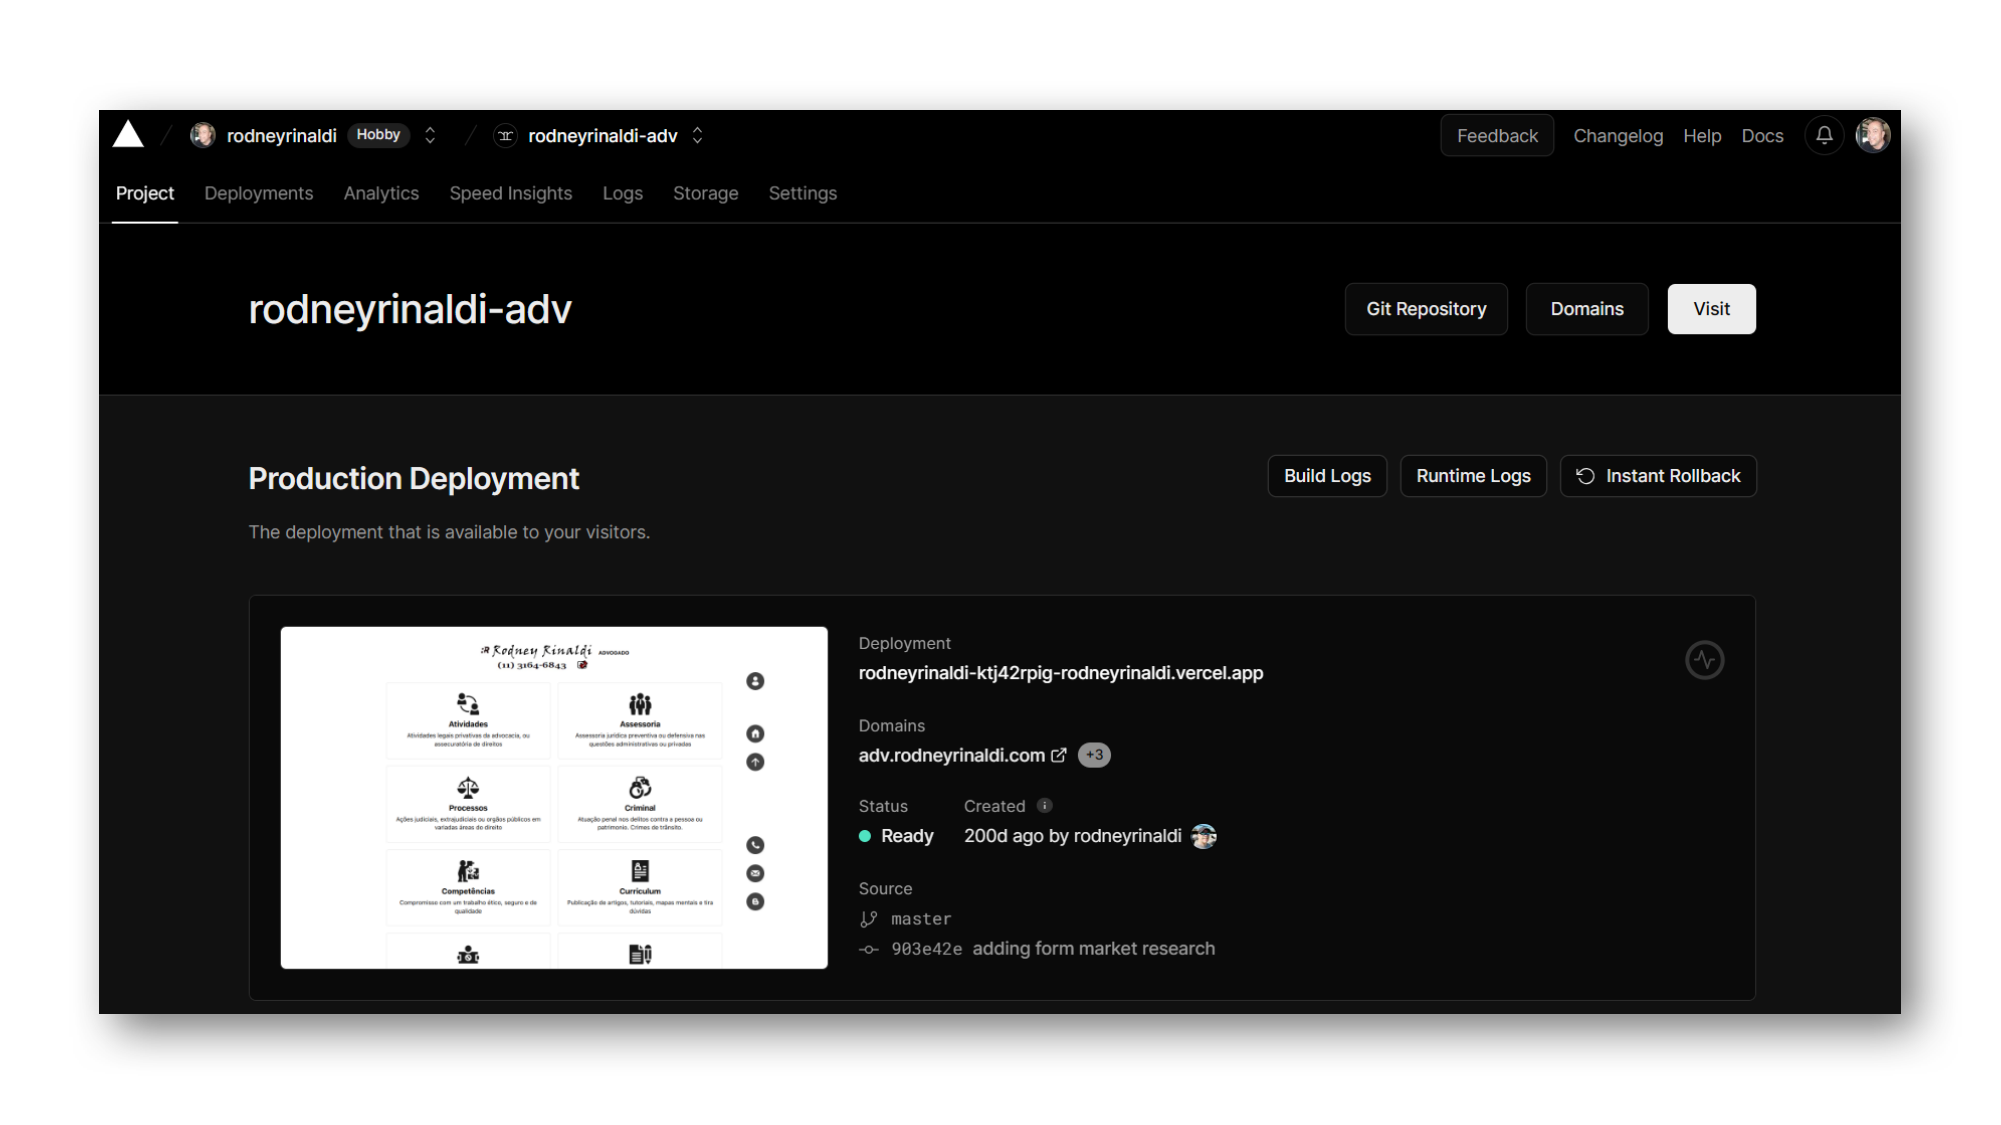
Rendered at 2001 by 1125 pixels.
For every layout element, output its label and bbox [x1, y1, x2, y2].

list [99, 110, 1901, 1015]
